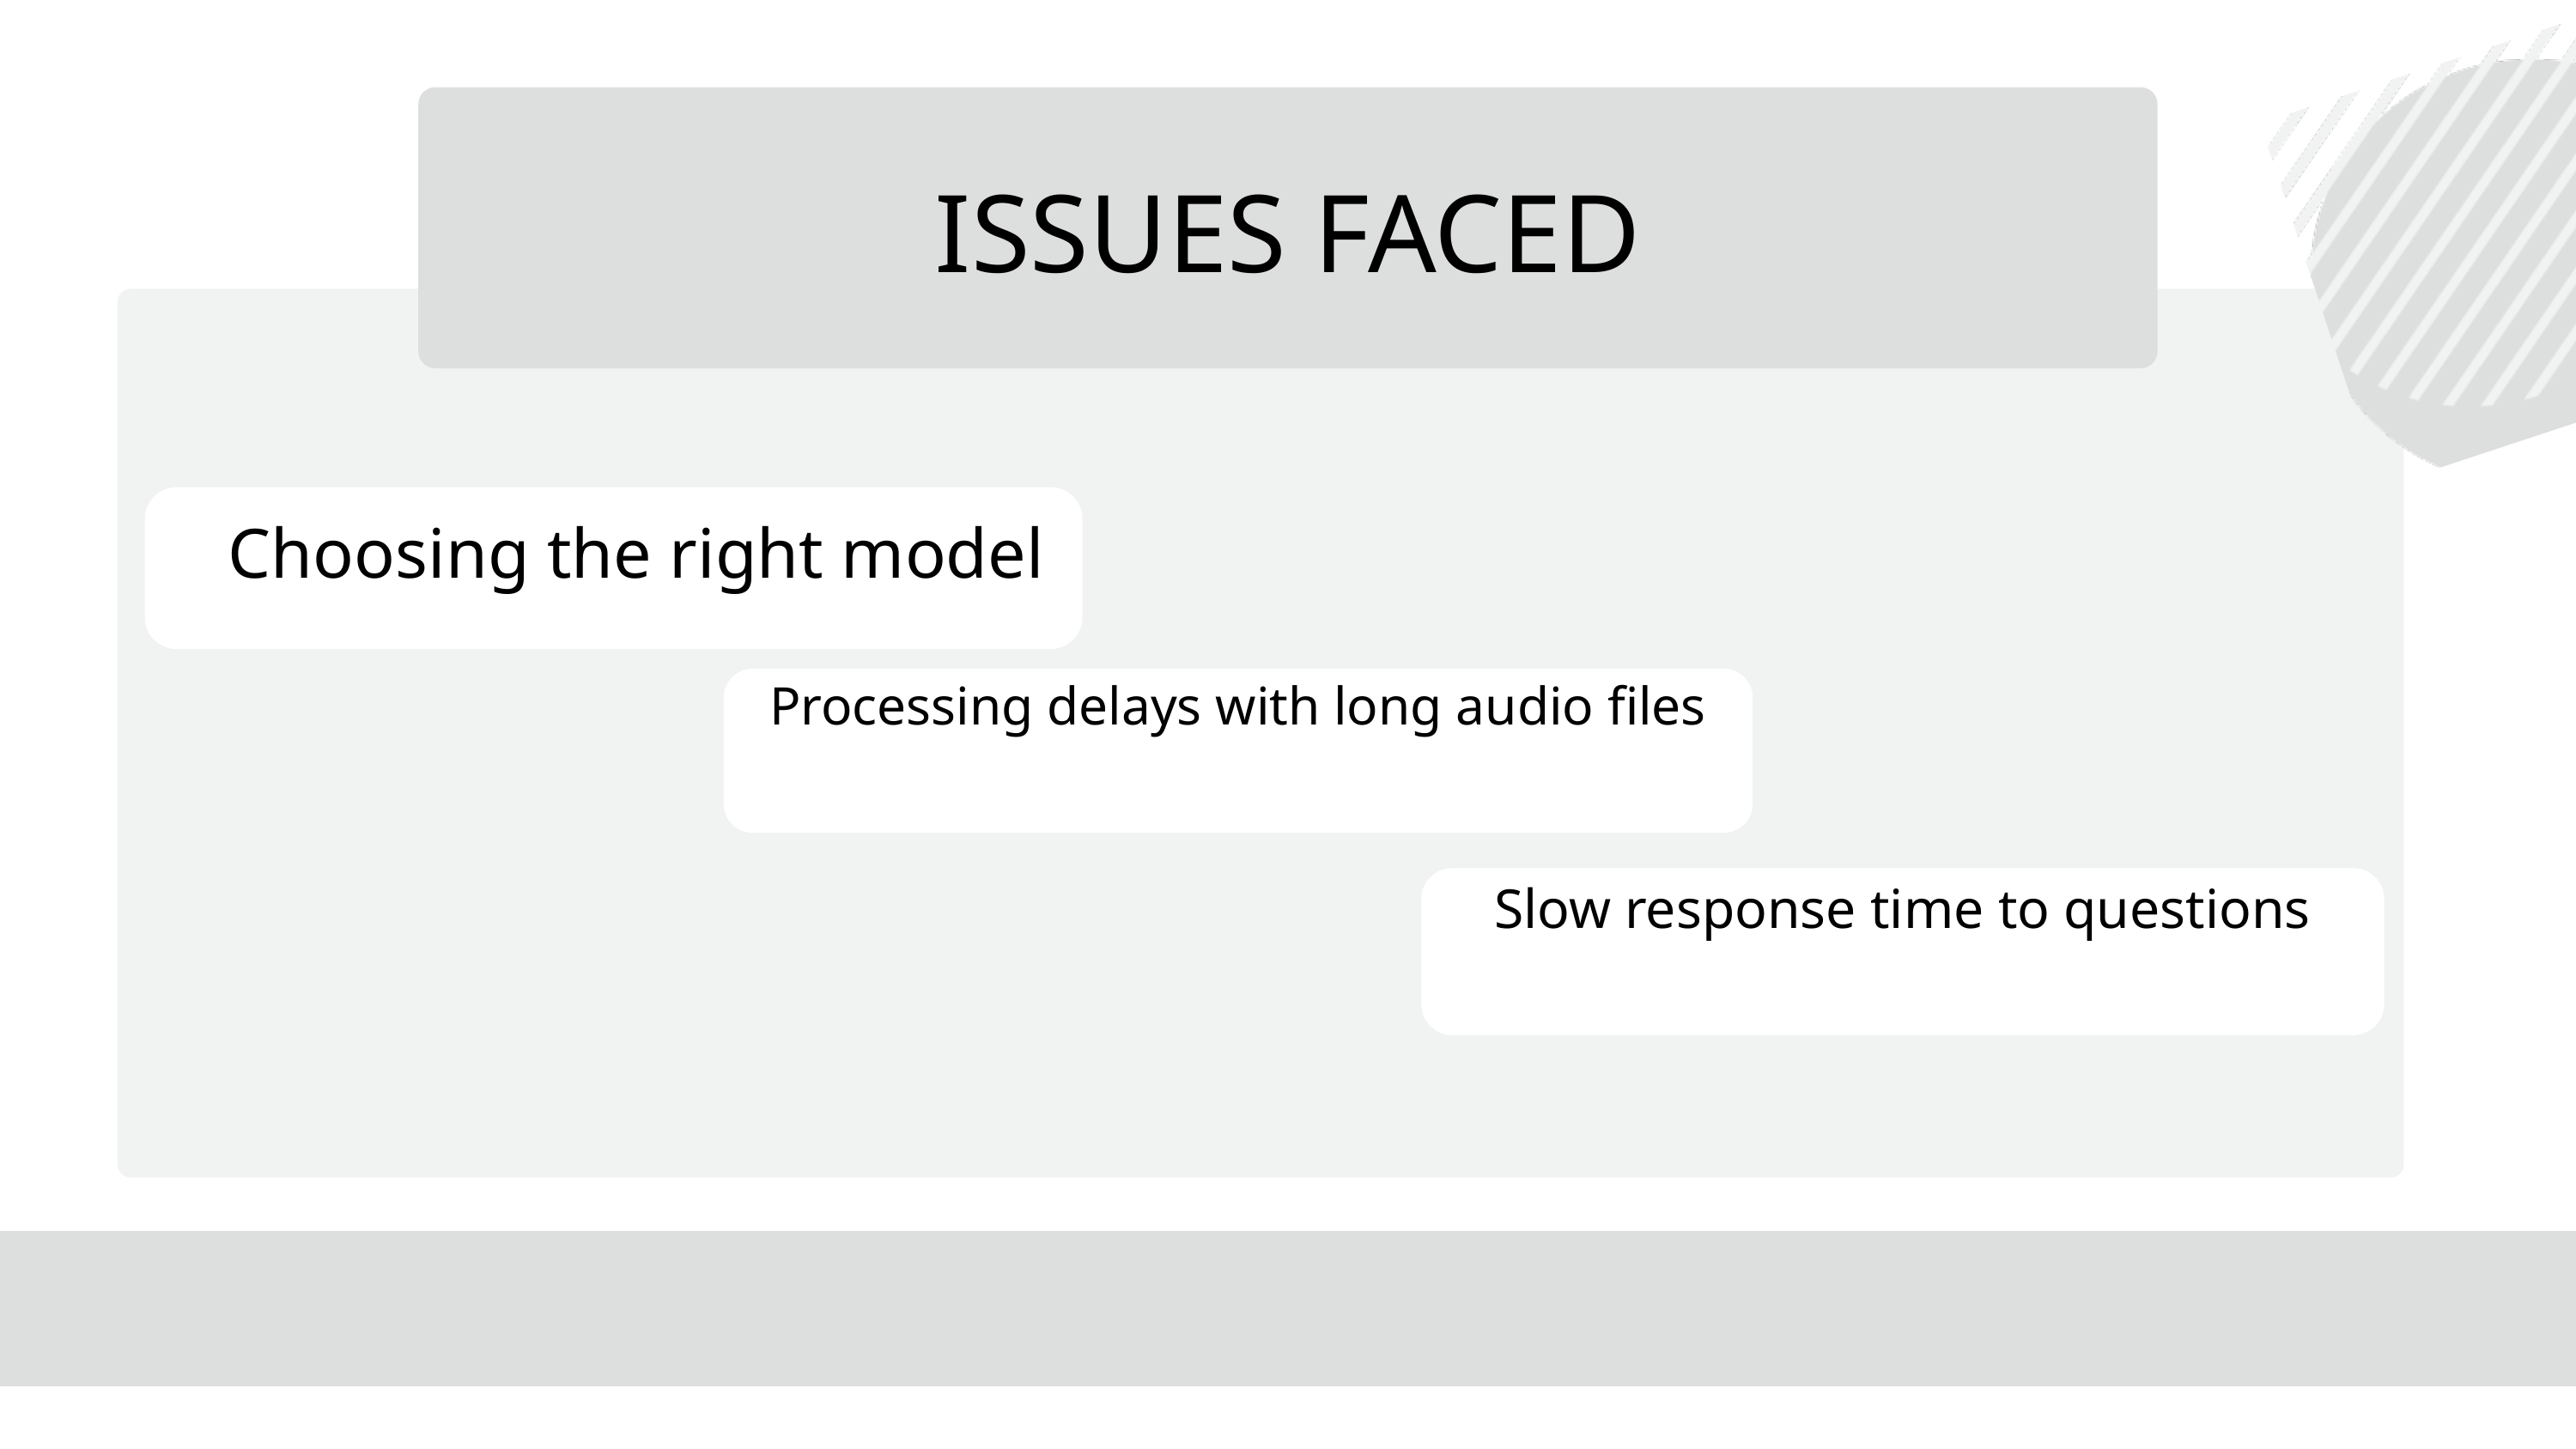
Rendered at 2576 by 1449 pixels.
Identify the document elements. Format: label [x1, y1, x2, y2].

text_box [0, 1230, 2576, 1387]
text_box [723, 668, 1753, 834]
text_box [417, 87, 2158, 369]
text_box [2260, 18, 2576, 478]
text_box [144, 487, 1083, 650]
text_box [117, 288, 2404, 1178]
text_box [1420, 868, 2385, 1036]
